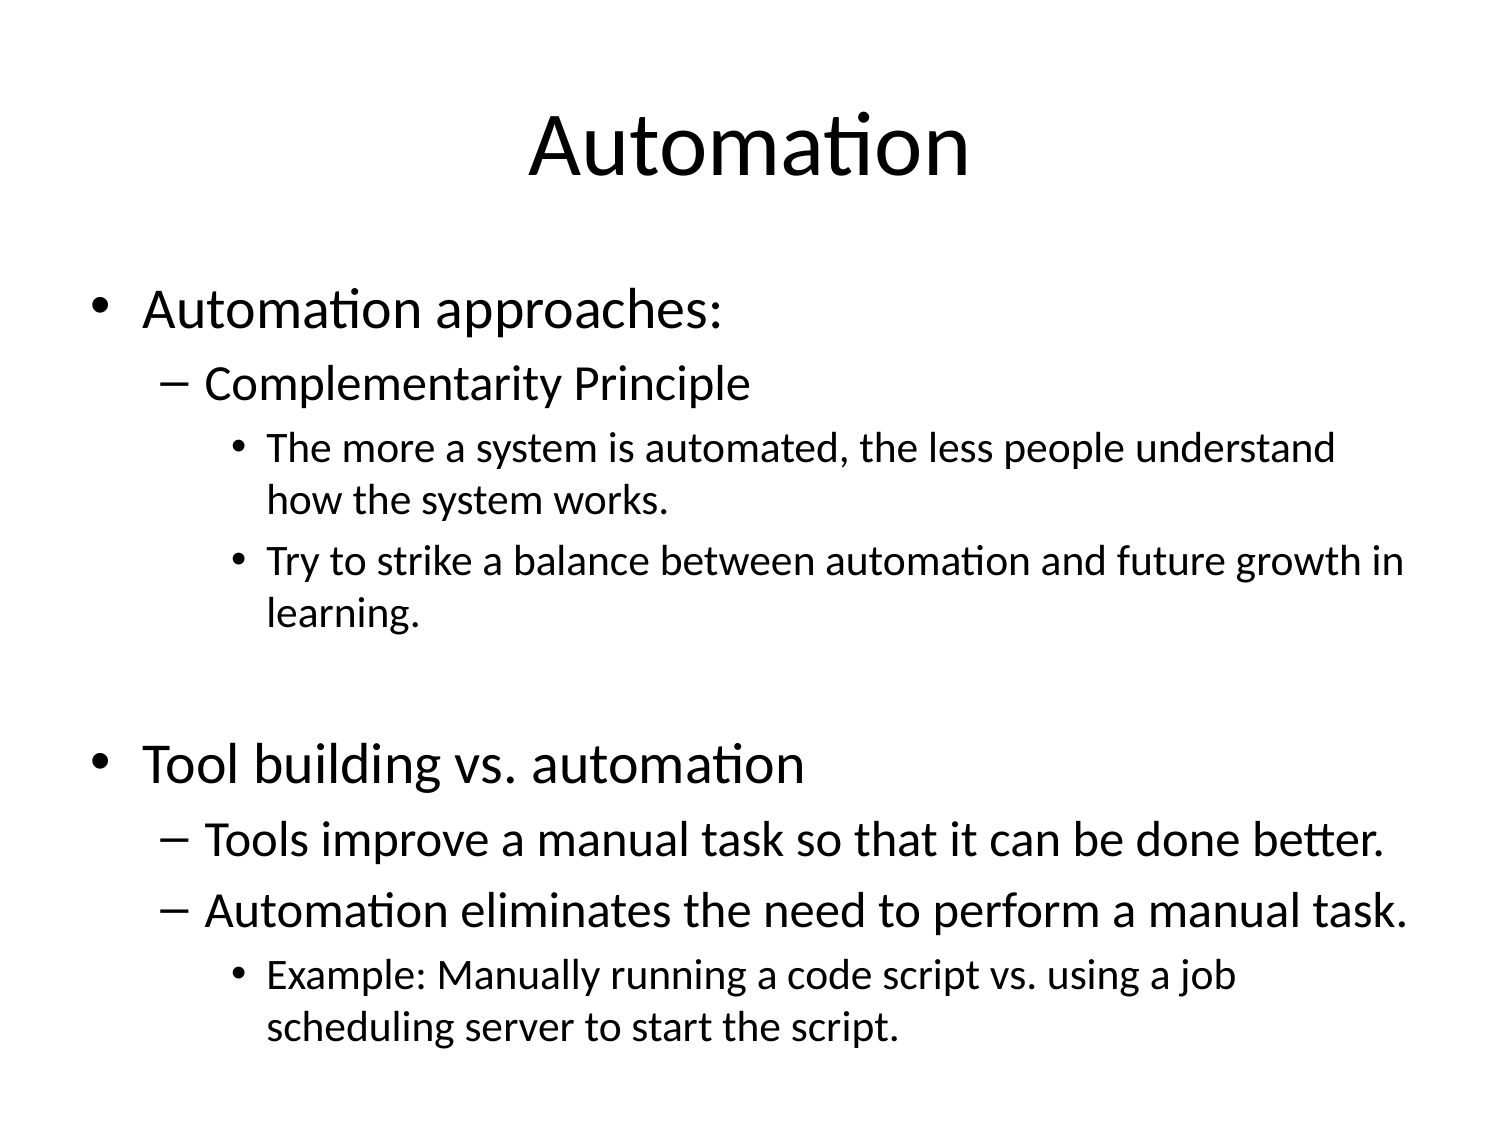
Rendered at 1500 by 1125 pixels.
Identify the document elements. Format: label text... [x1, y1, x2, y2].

title Automation [75, 45, 1425, 233]
list Automation approaches: Complementarity Principle The more a system is automated, the less people understand how the system works. Try to strike a balance between automation and future growth in learning. Tool building vs. automation Tools improve a manual task so that it can be done better. Automation eliminates the need to perform a manual task. Example: Manually running a code script vs. using a job scheduling server to start the script. [75, 262, 1425, 1064]
